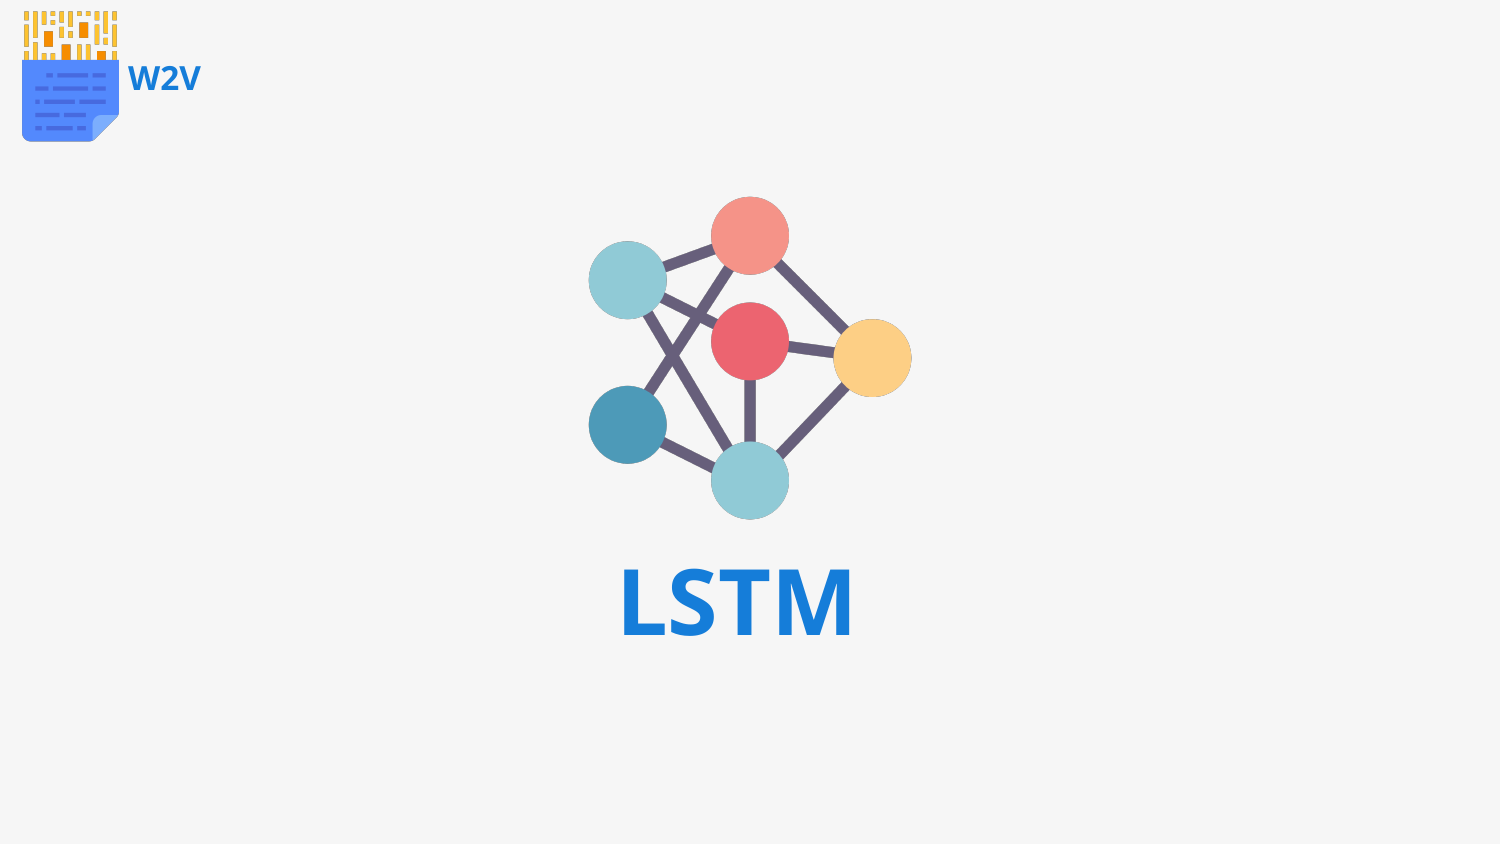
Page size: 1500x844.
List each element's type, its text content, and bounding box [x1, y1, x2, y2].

picture [0, 7, 141, 149]
picture [571, 179, 929, 537]
text_box W2V [145, 49, 224, 105]
text_box LSTM [601, 545, 899, 661]
